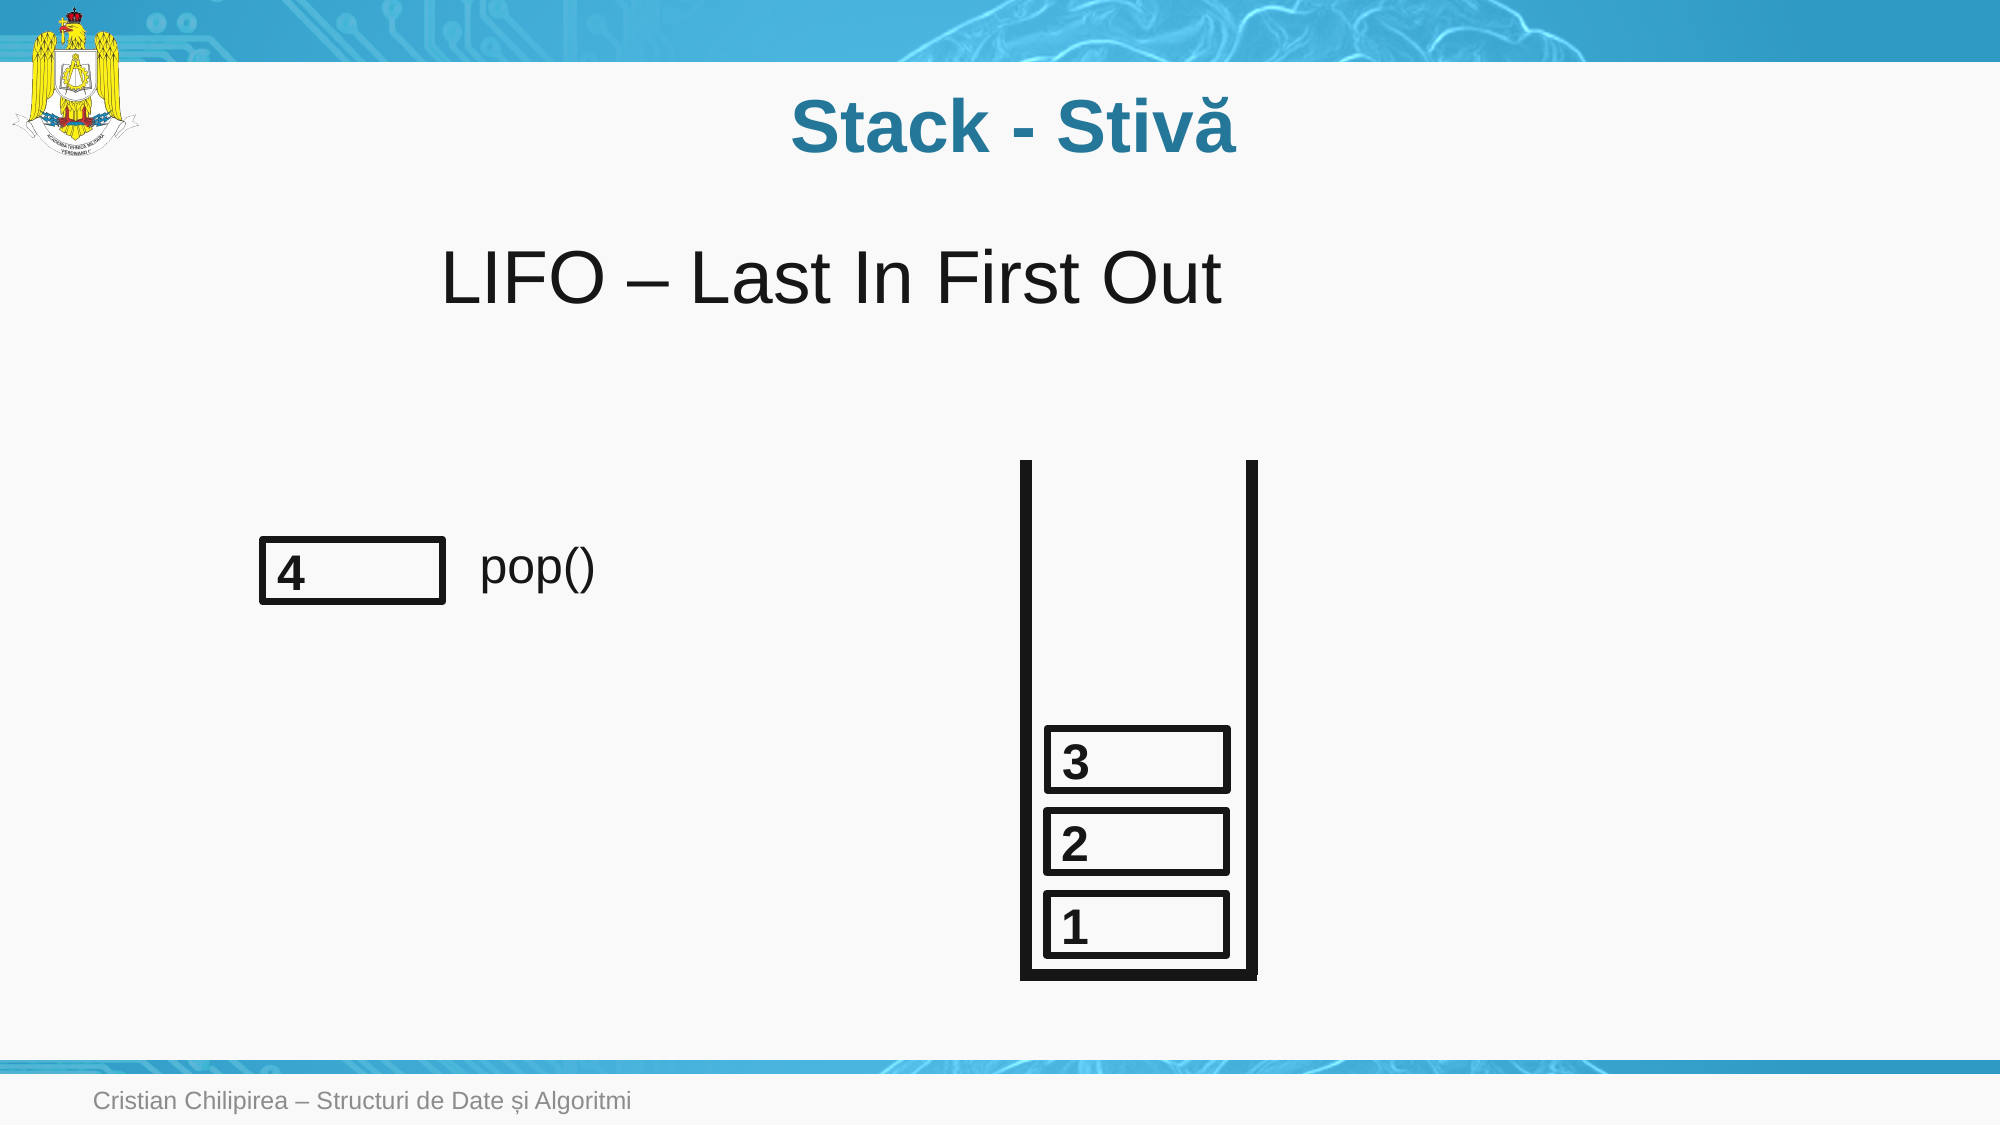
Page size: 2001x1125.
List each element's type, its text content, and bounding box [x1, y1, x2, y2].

picture [0, 0, 2000, 156]
footer Cristian Chilipirea – Structuri de Date și Algoritmi [77, 1073, 1338, 1125]
text_box 1 [1046, 893, 1227, 956]
text_box 3 [1047, 728, 1227, 791]
text_box 2 [1046, 810, 1227, 873]
text_box LIFO – Last In First Out [425, 231, 1338, 359]
text_box 4 [262, 539, 443, 602]
title Stack - Stivă [150, 76, 1876, 180]
picture [0, 1060, 2000, 1074]
text_box pop() [464, 525, 612, 601]
